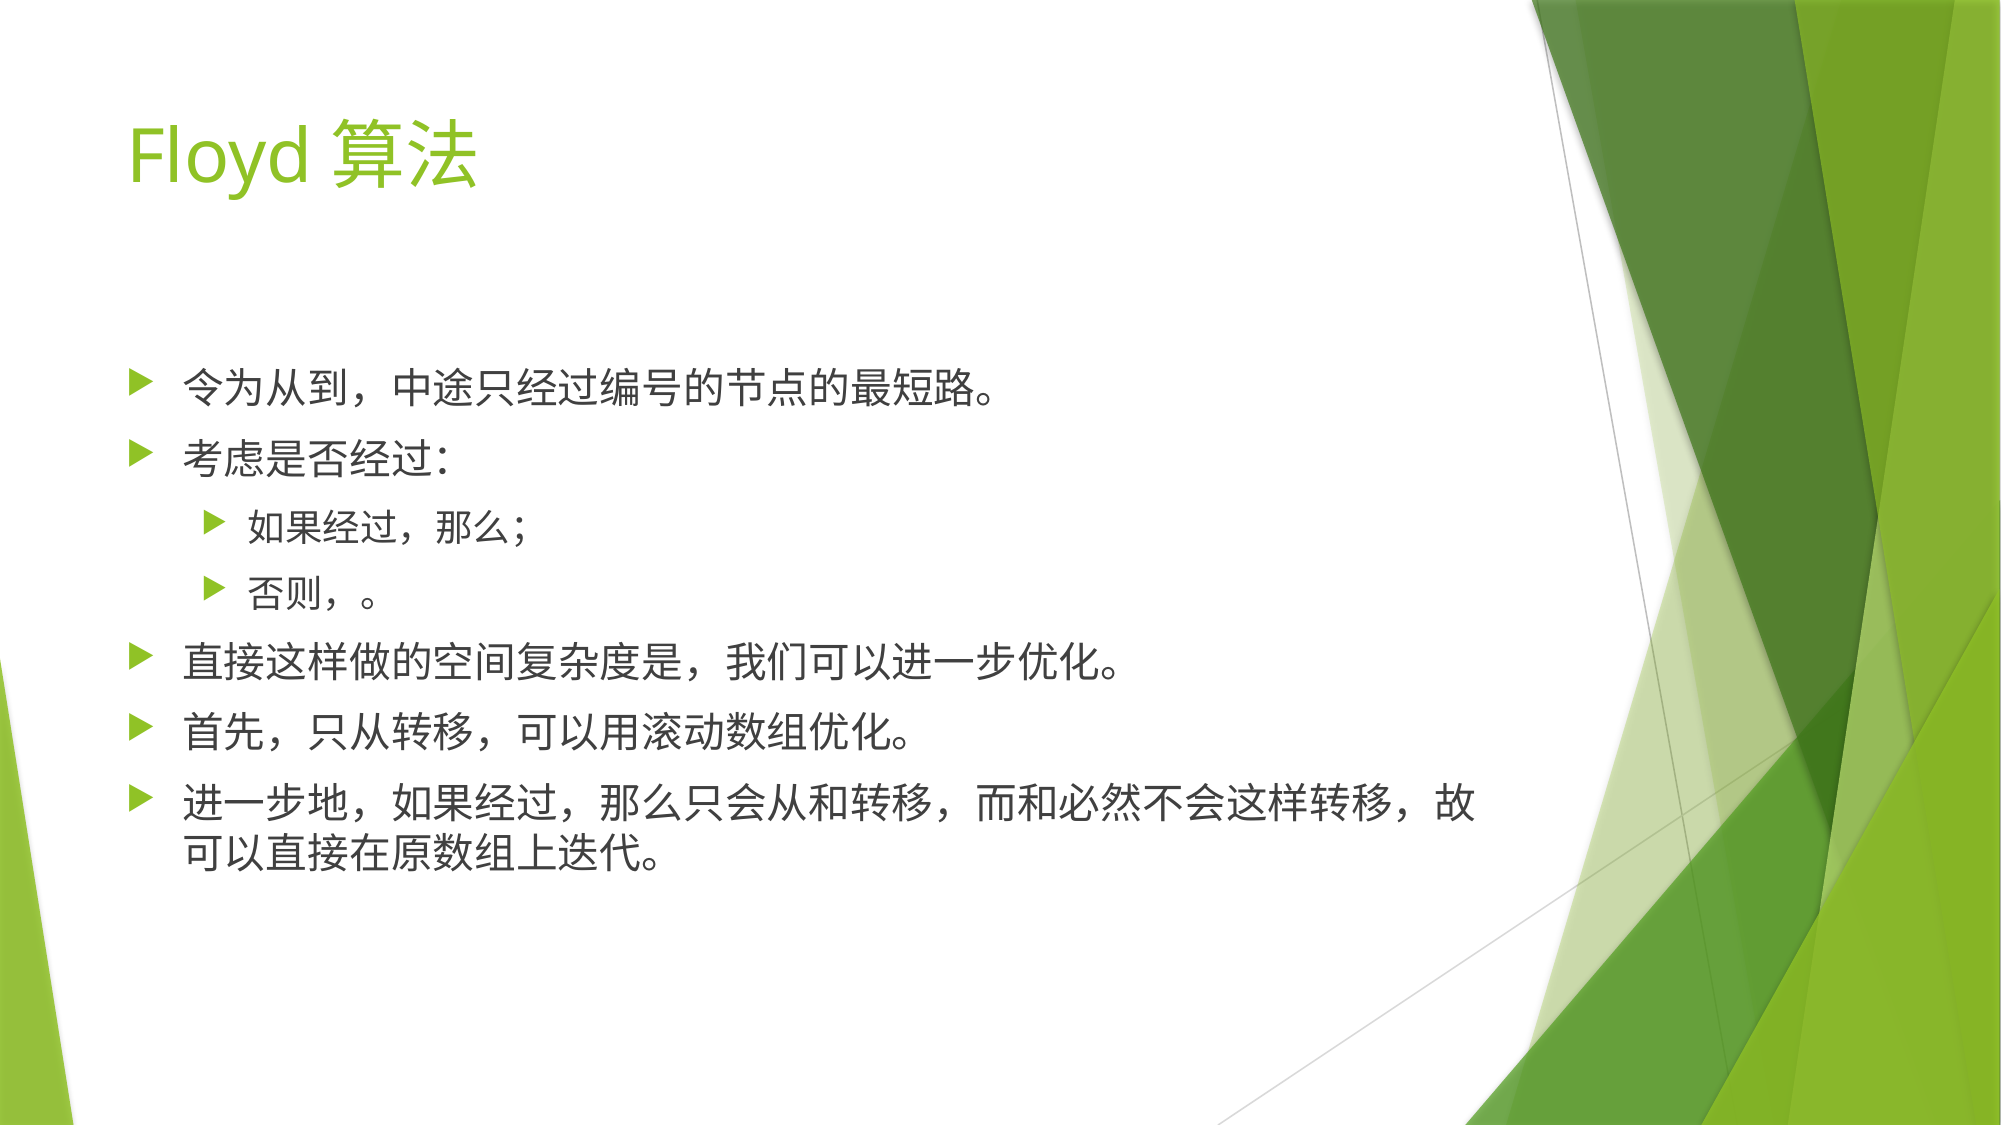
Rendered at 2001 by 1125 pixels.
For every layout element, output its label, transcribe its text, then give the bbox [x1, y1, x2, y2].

title Floyd算法 [111, 99, 1522, 317]
